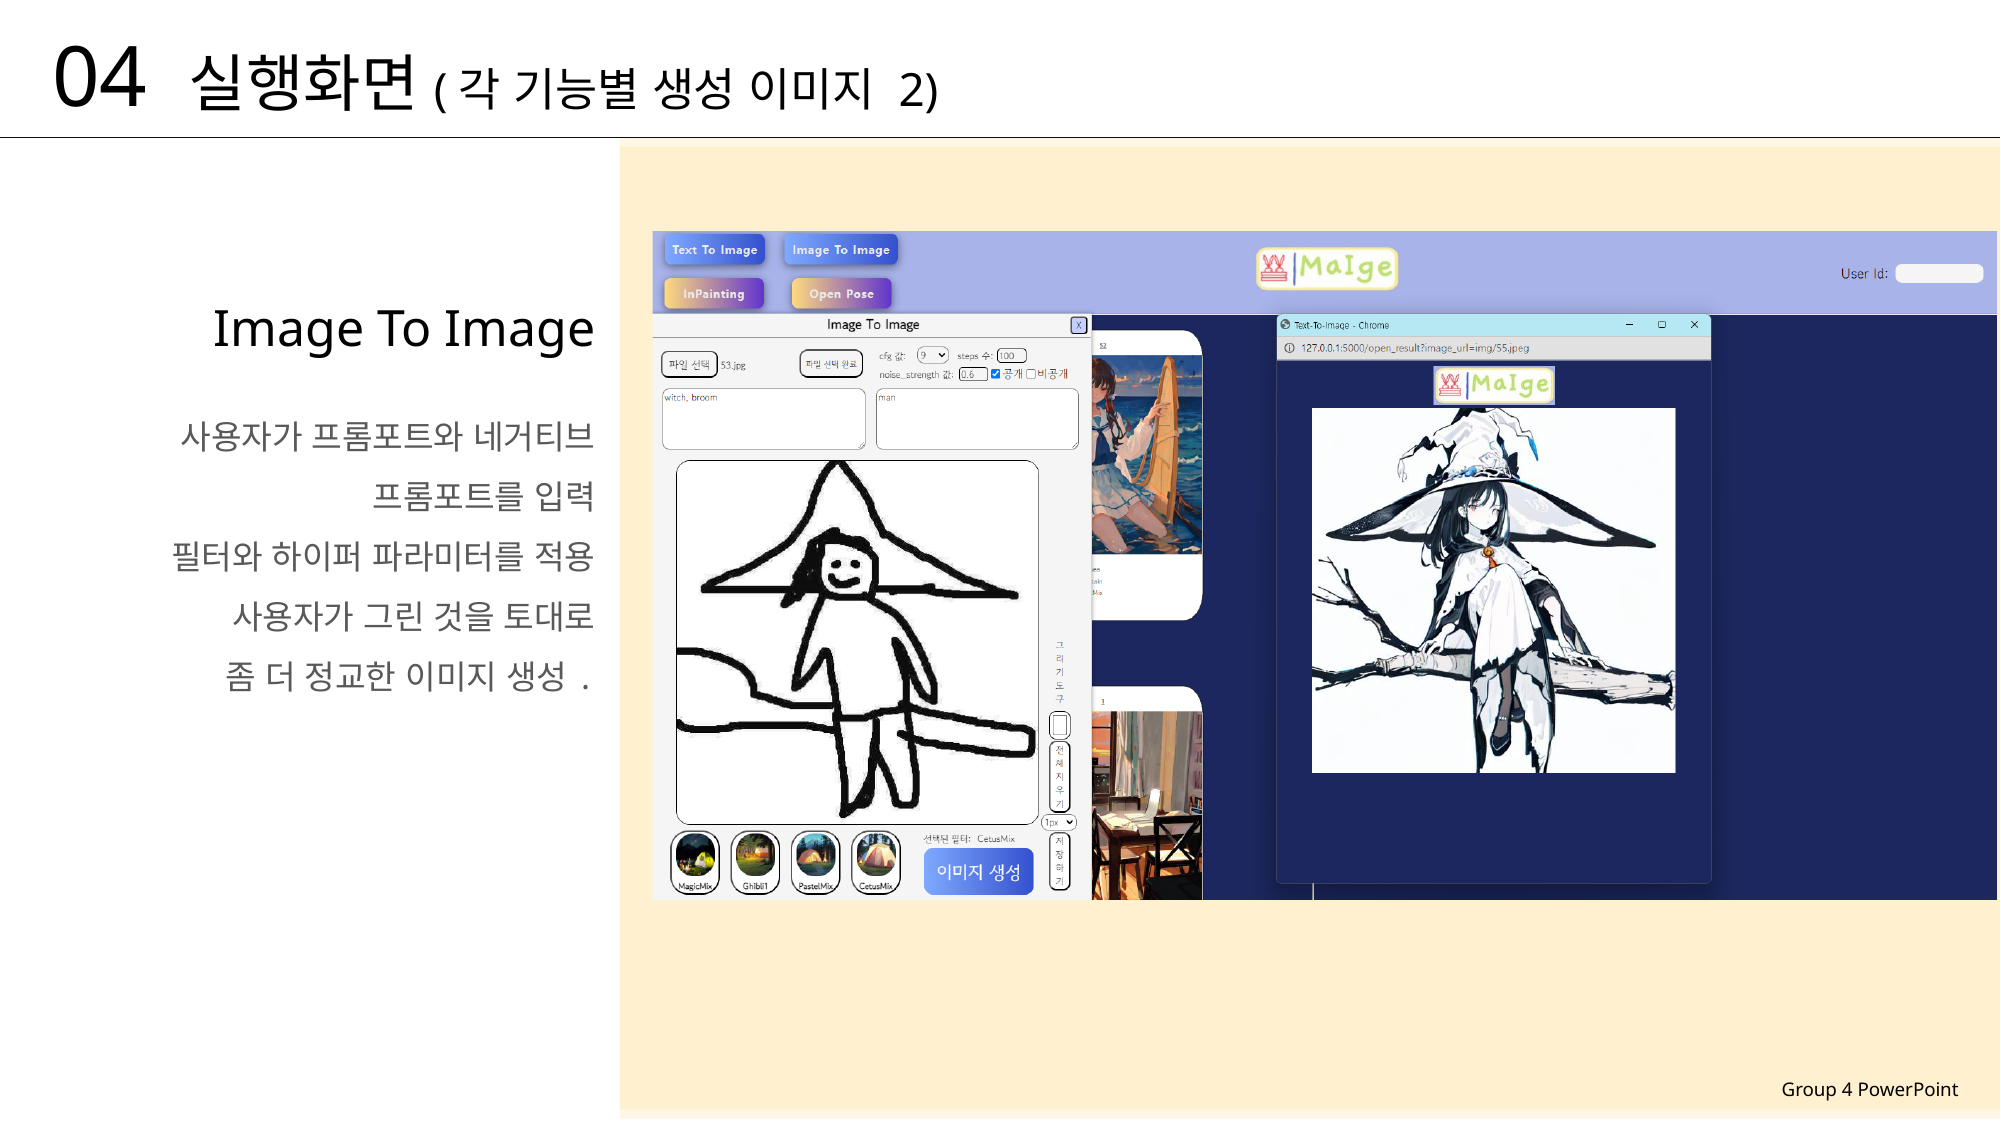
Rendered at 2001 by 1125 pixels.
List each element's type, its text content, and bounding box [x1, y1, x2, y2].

picture [652, 230, 1998, 901]
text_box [619, 149, 2000, 1119]
text_box Image To Image 사용자가 프롬포트와 네거티브 프롬포트를 입력 필터와 하이퍼 파라미터를 적용 사용자가 그린 것을 토대로 좀 더 정교한 이미지 생성. [24, 289, 611, 704]
text_box 04 실행화면(각 기능별 생성 이미지 2) [37, 15, 1155, 131]
